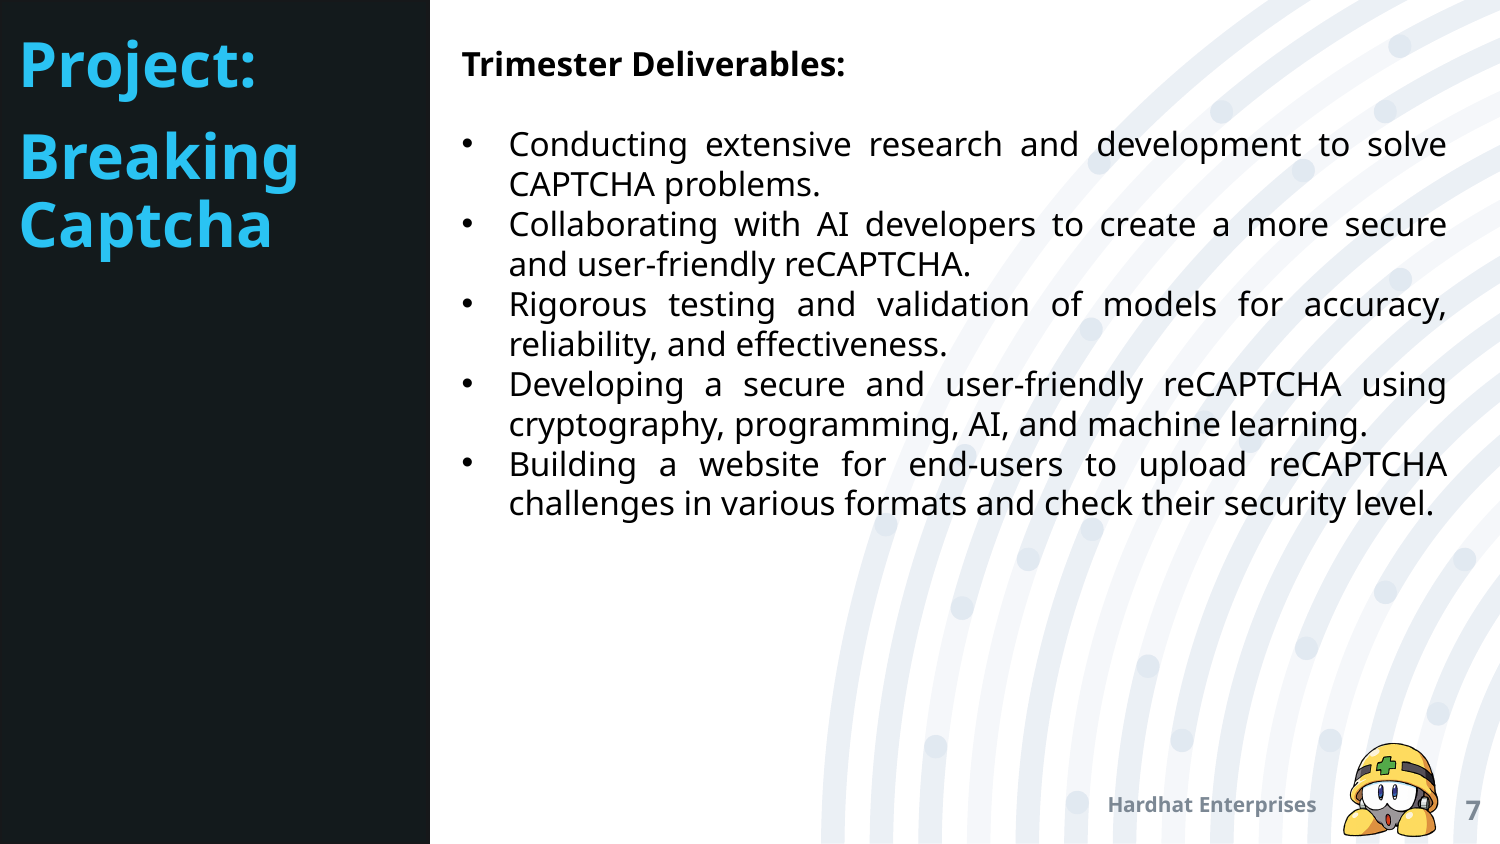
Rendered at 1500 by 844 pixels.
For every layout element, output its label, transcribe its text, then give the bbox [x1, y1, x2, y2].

slide_number 7 [1442, 779, 1482, 844]
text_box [1070, 741, 1442, 839]
text_box Trimester Deliverables: Conducting extensive research and development to solve CAPTCHA problems. Collaborating with AI developers to create a more secure and user-friendly reCAPTCHA. Rigorous testing and validation of models for accuracy, reliability, and effectiveness. Developing a secure and user-friendly reCAPTCHA using cryptography, programming, AI, and machine learning. Building a website for end-users to upload reCAPTCHA challenges in various formats and check their security level. [446, 35, 1464, 530]
title Project: [18, 36, 330, 101]
text_box [0, 0, 430, 844]
text_box Breaking Captcha [18, 117, 414, 261]
